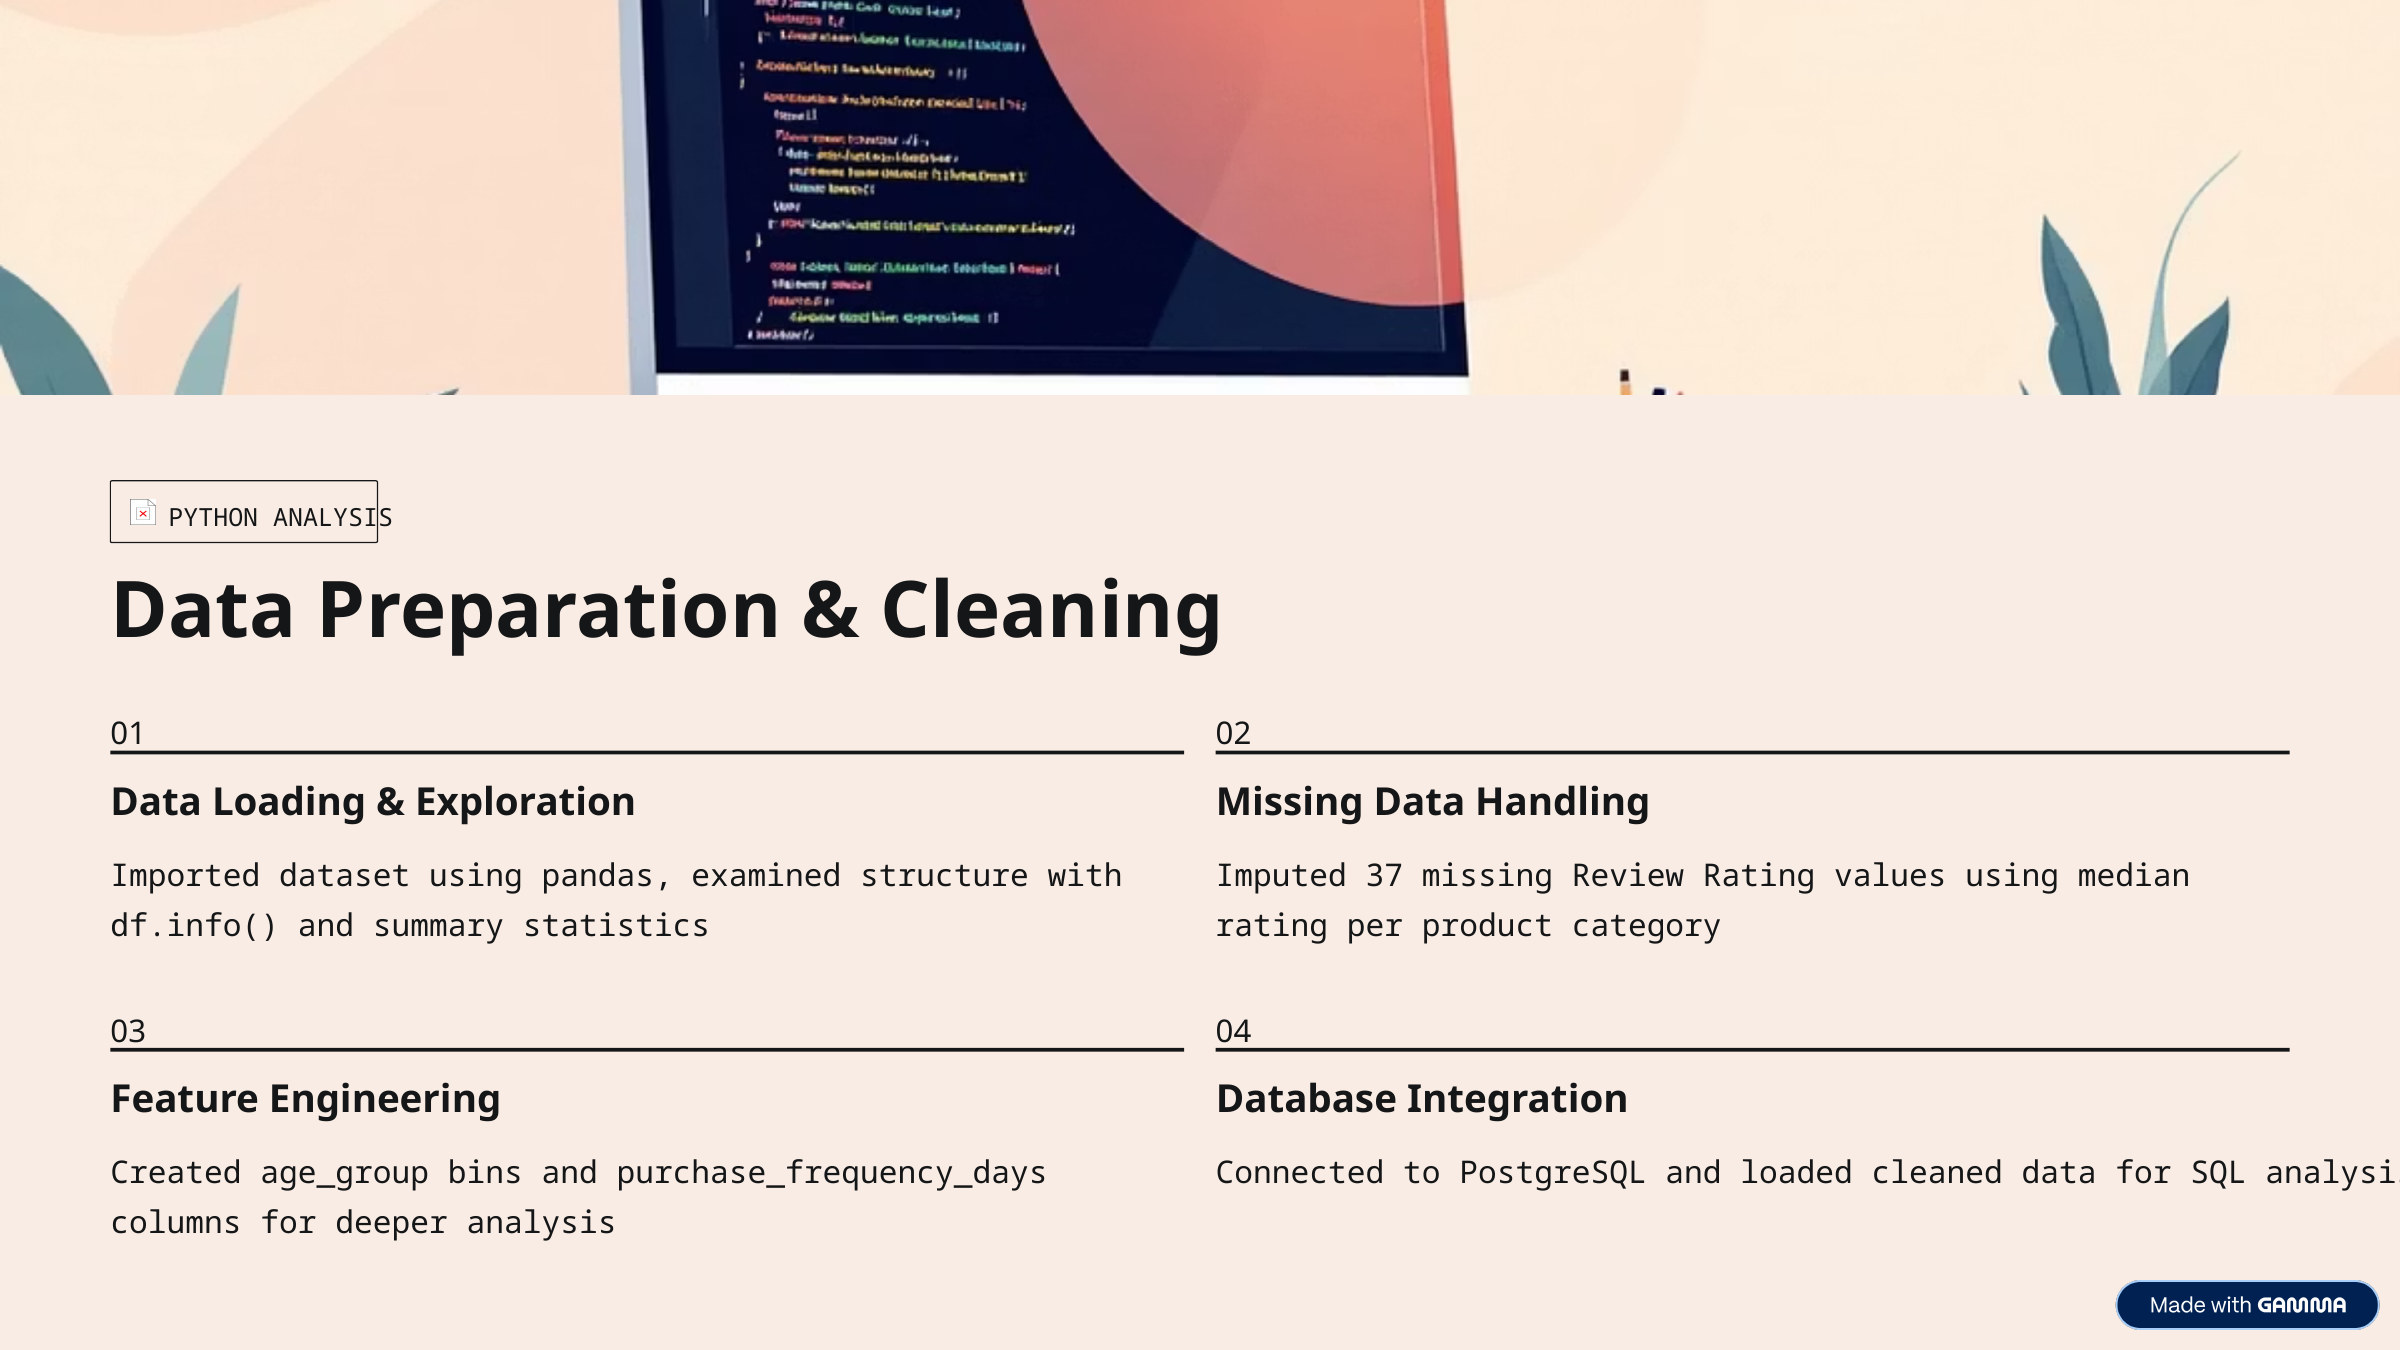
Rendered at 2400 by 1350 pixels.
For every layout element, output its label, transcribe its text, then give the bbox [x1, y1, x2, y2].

text_box Missing Data Handling [1215, 773, 1699, 824]
text_box 01 [110, 700, 142, 741]
text_box Created age_group bins and purchase_frequency_days columns for deeper analysis [110, 1139, 1185, 1241]
text_box Database Integration [1215, 1071, 1669, 1121]
picture [0, 0, 2400, 395]
text_box [110, 480, 378, 543]
text_box PYTHON ANALYSIS [168, 491, 358, 532]
text_box [110, 750, 1185, 755]
picture [2106, 1271, 2389, 1339]
text_box [1215, 750, 2290, 755]
text_box Data Loading & Exploration [110, 773, 696, 824]
text_box [110, 1047, 1185, 1052]
text_box Imputed 37 missing Review Rating values using median rating per product category [1215, 842, 2290, 943]
text_box Imported dataset using pandas, examined structure with df.info() and summary statistics [110, 842, 1185, 943]
text_box 02 [1215, 700, 1248, 741]
text_box [1215, 1047, 2290, 1052]
text_box 04 [1215, 998, 1248, 1038]
text_box Data Preparation & Cleaning [110, 555, 1326, 654]
text_box Feature Engineering [110, 1071, 549, 1121]
picture [130, 499, 156, 525]
text_box Connected to PostgreSQL and loaded cleaned data for SQL analysis [1215, 1139, 2290, 1190]
text_box 03 [110, 998, 142, 1038]
